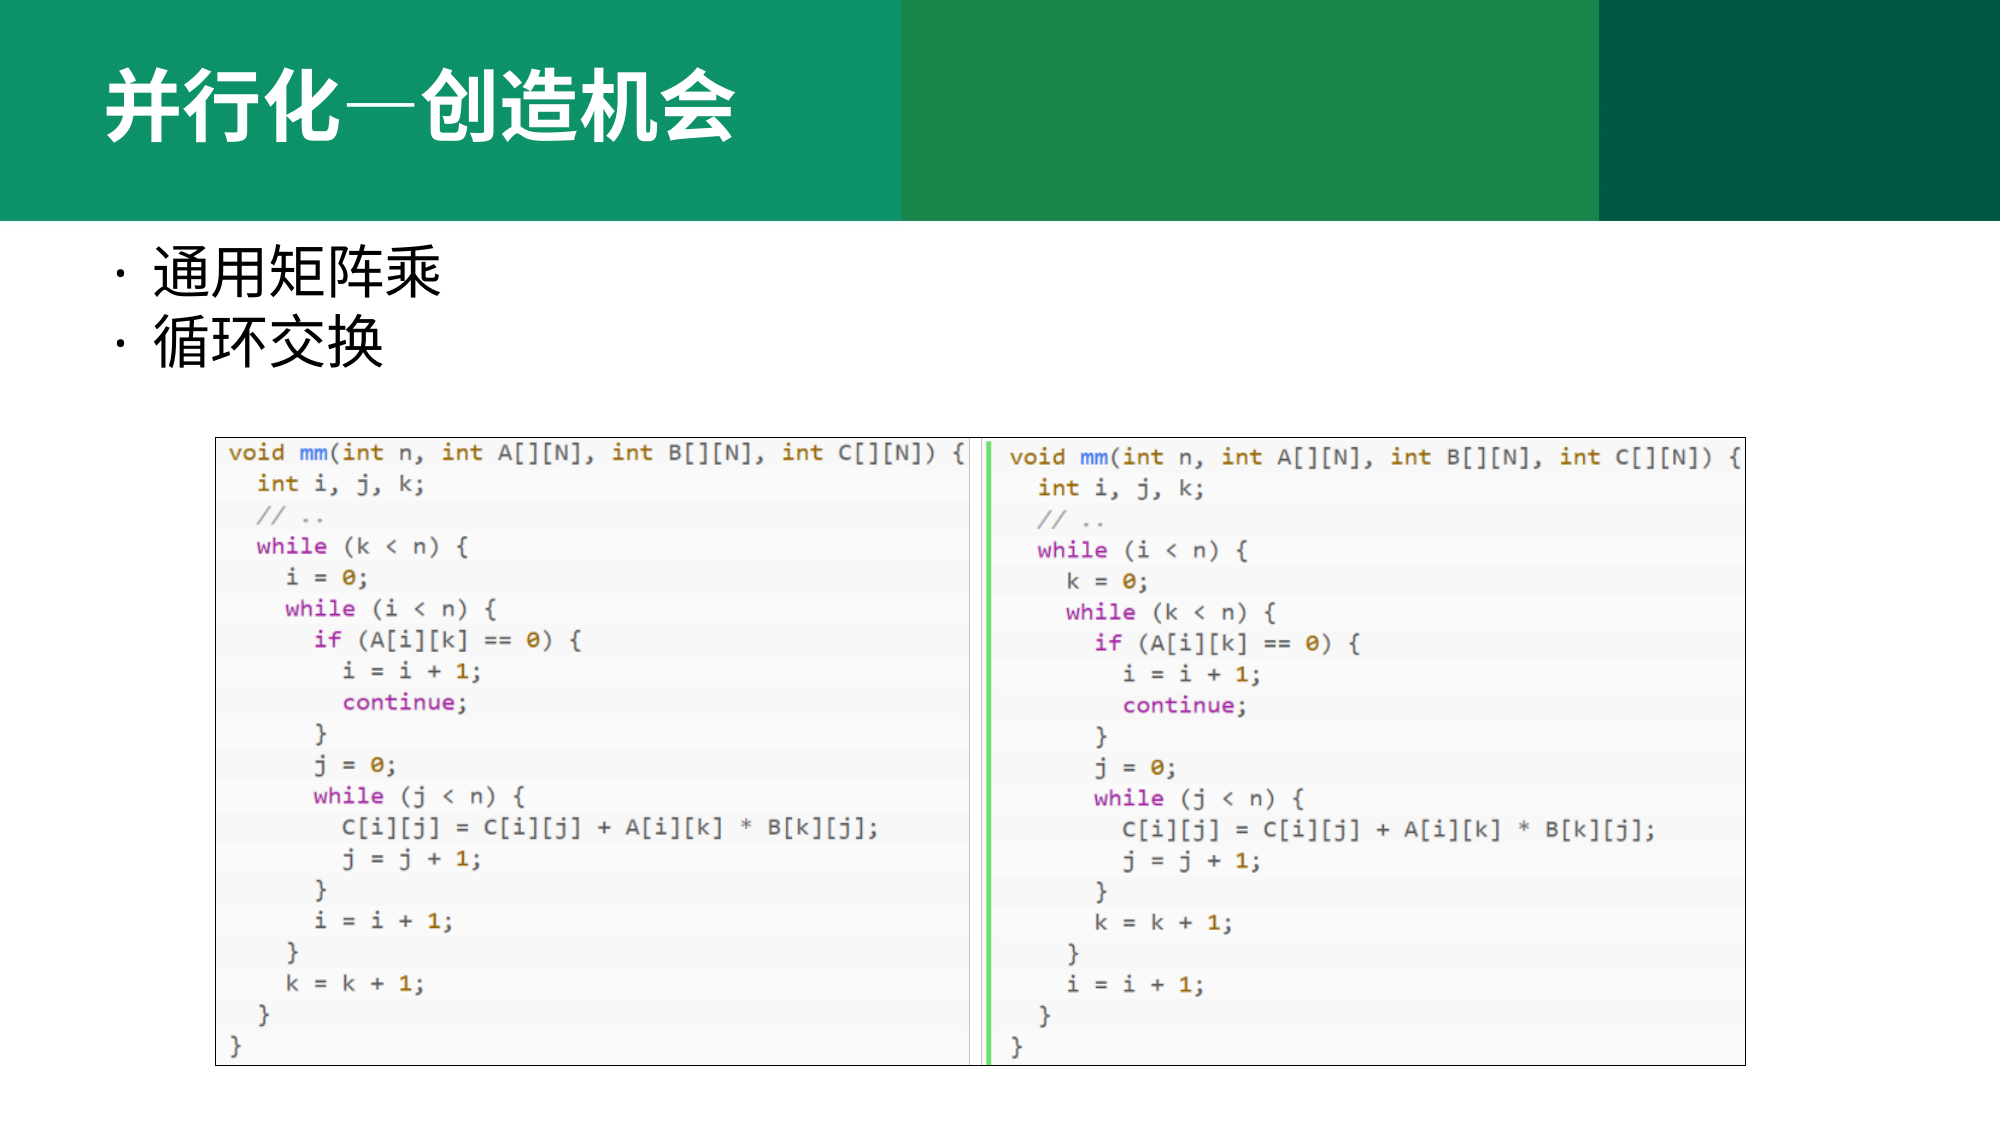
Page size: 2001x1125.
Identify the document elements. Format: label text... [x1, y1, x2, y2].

picture [0, 0, 2000, 1125]
text_box ·通用矩阵乘 ·循环交换 [88, 227, 981, 383]
list 并行化—创造机会 [88, 59, 1305, 175]
